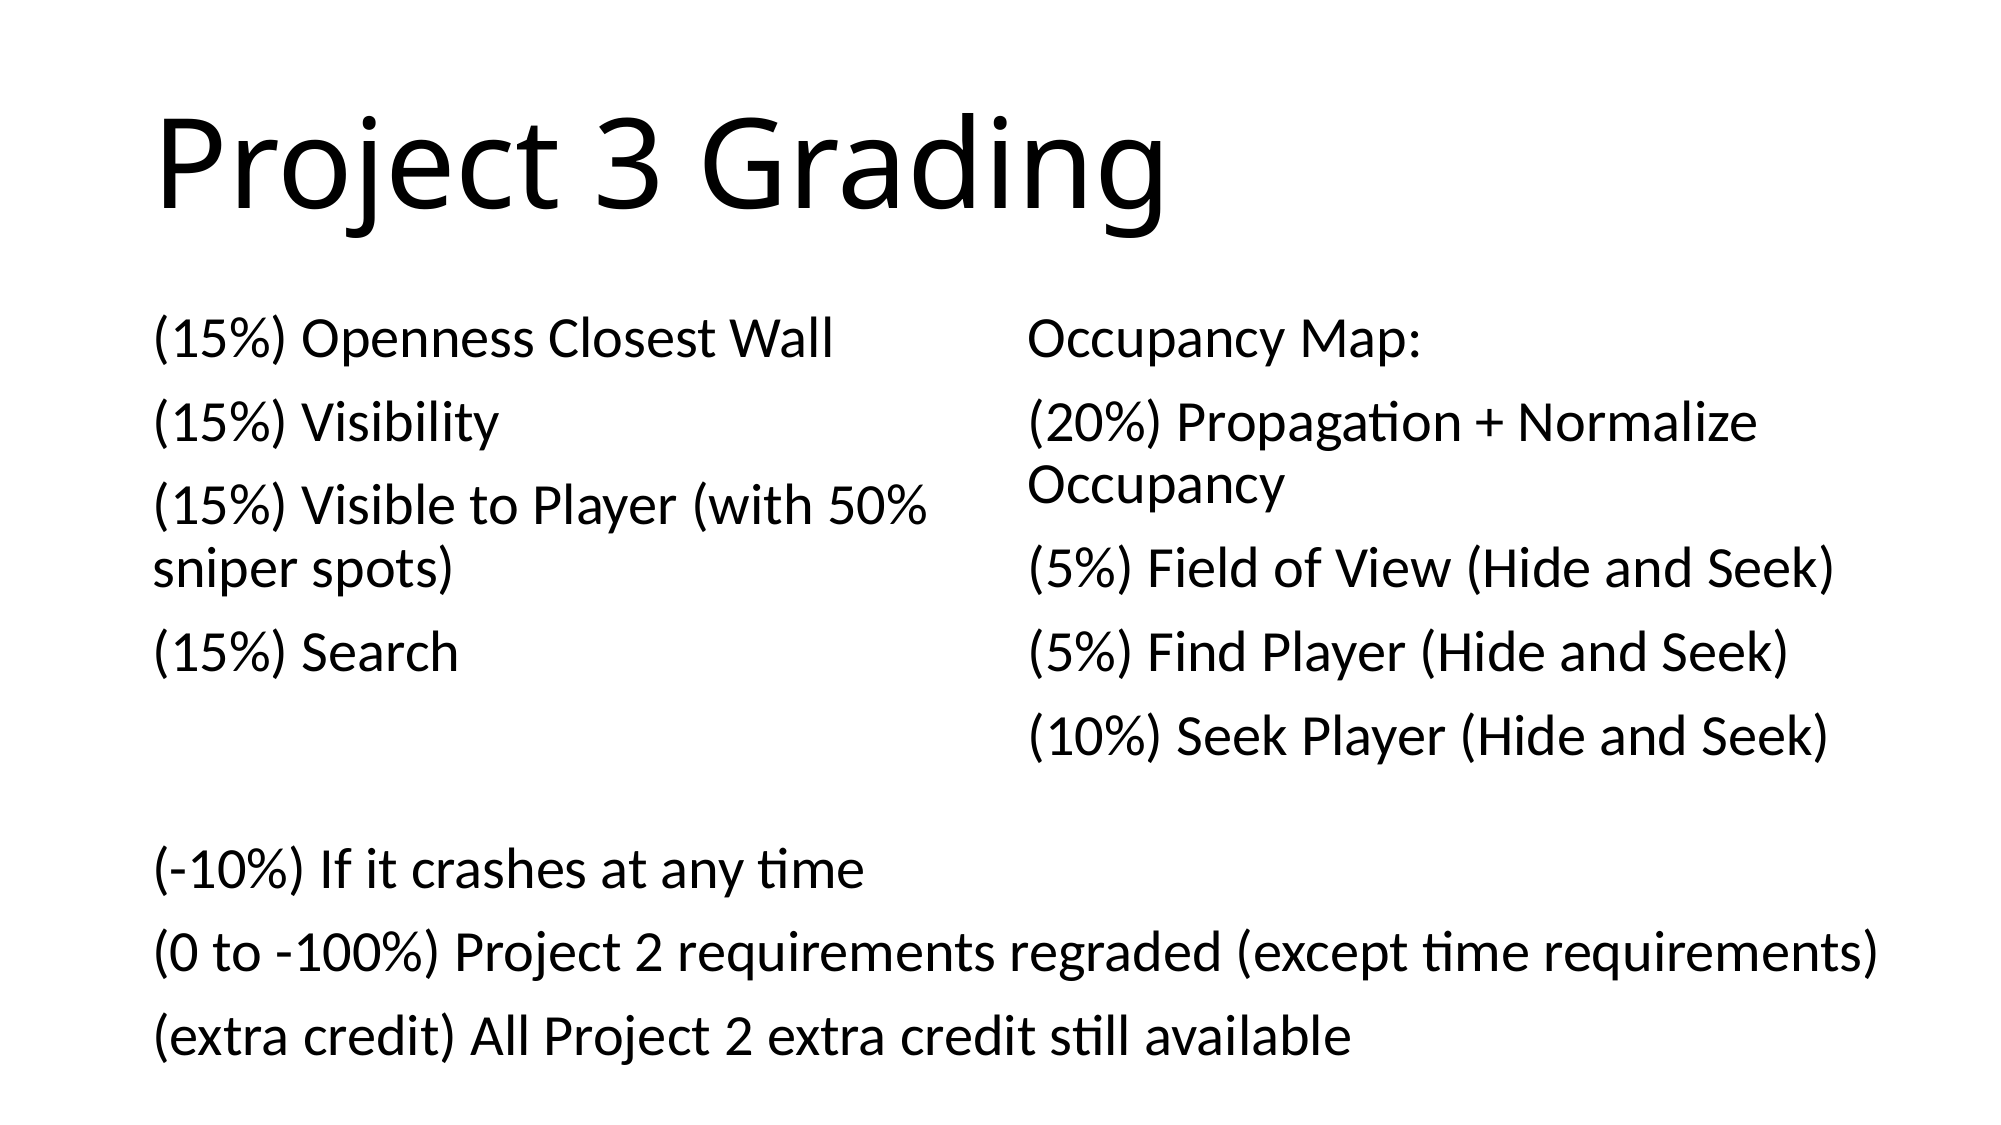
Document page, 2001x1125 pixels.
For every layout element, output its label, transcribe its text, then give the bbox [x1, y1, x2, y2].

text_box (-10%) If it crashes at any time (0 to -100%) Project 2 requirements regraded (except time requirements) (extra credit) All Project 2 extra credit still available [137, 830, 1968, 1044]
title Project 3 Grading [137, 59, 1863, 278]
list (15%) Openness Closest Wall (15%) Visibility (15%) Visible to Player (with 50% sniper spots) (15%) Search [137, 299, 988, 726]
list Occupancy Map: (20%) Propagation + Normalize Occupancy (5%) Field of View (Hide and Seek) (5%) Find Player (Hide and Seek) (10%) Seek Player (Hide and Seek) [1012, 299, 1863, 809]
